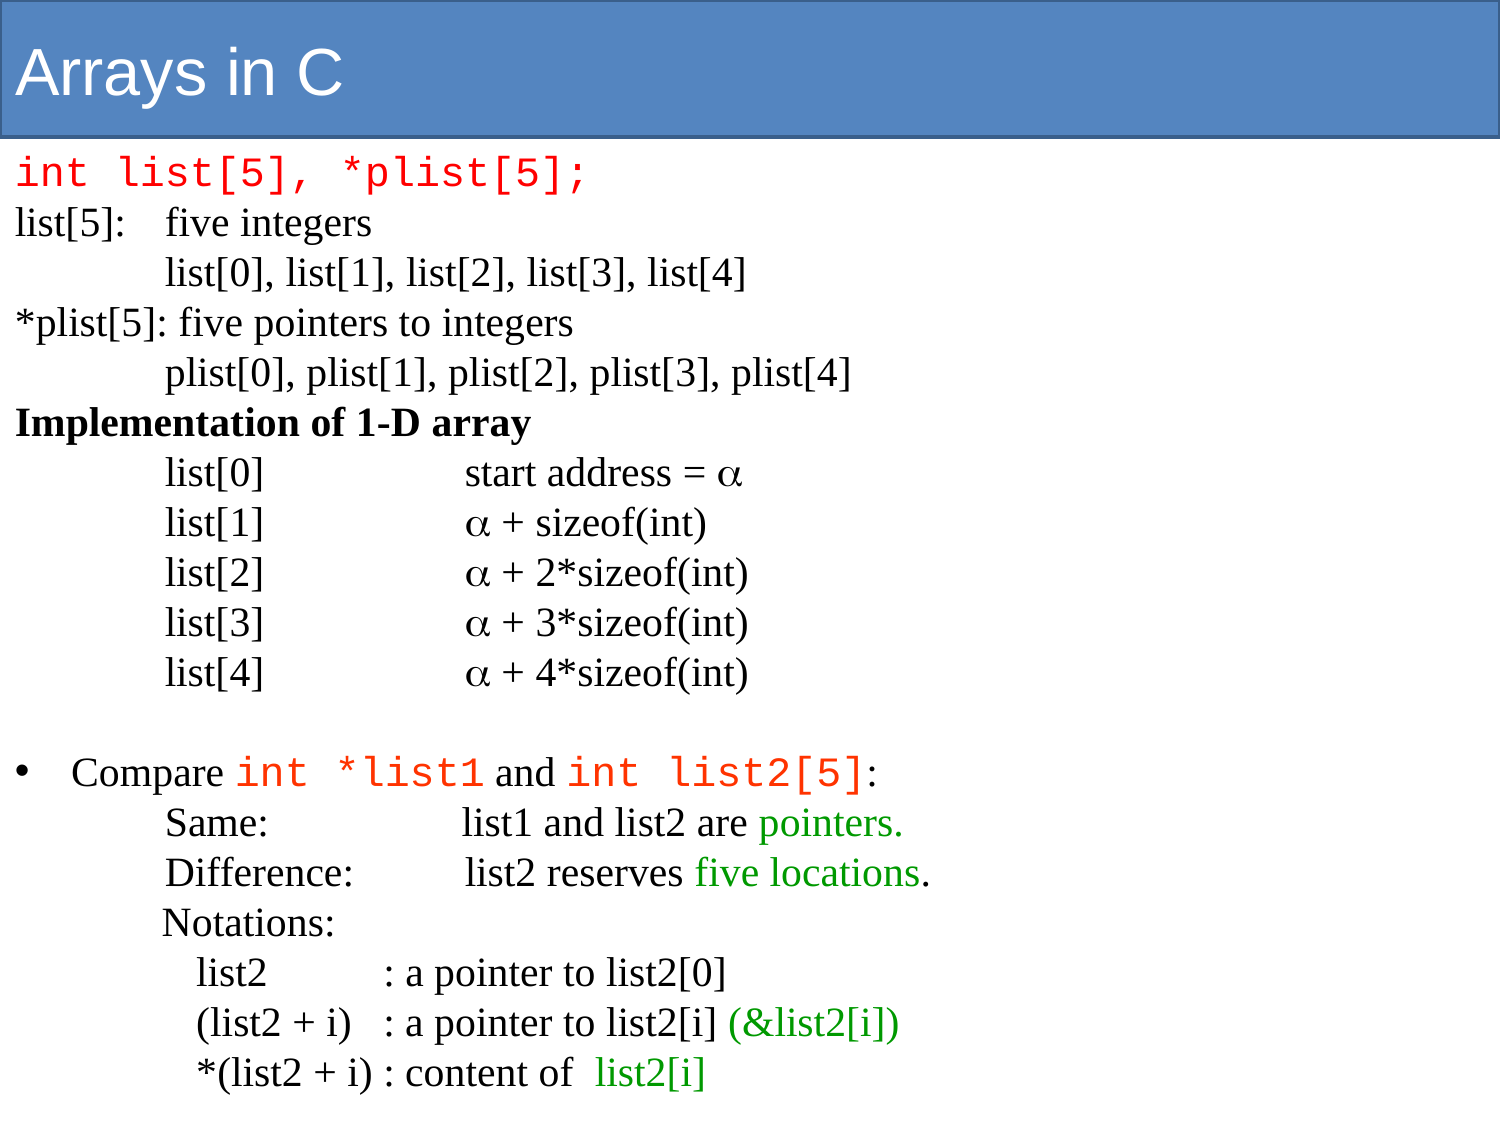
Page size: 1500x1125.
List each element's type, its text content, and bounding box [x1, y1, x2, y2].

title Arrays in C [0, 0, 1500, 137]
text_box int list[5], *plist[5]; list[5]: five integers list[0], list[1], list[2], list[3], list[4] *plist[5]: five pointers to integers plist[0], plist[1], plist[2], plist[3], plist[4] Implementation of 1-D array list[0] start address =  list[1]  + sizeof(int) list[2]  + 2*sizeof(int) list[3]  + 3*sizeof(int) list[4]  + 4*sizeof(int) Compare int *list1 and int list2[5]: Same: list1 and list2 are pointers. Difference: list2 reserves five locations. Notations: list2 : a pointer to list2[0] (list2 + i) : a pointer to list2[i] (&list2[i]) *(list2 + i) : content of list2[i] [0, 137, 1500, 1103]
